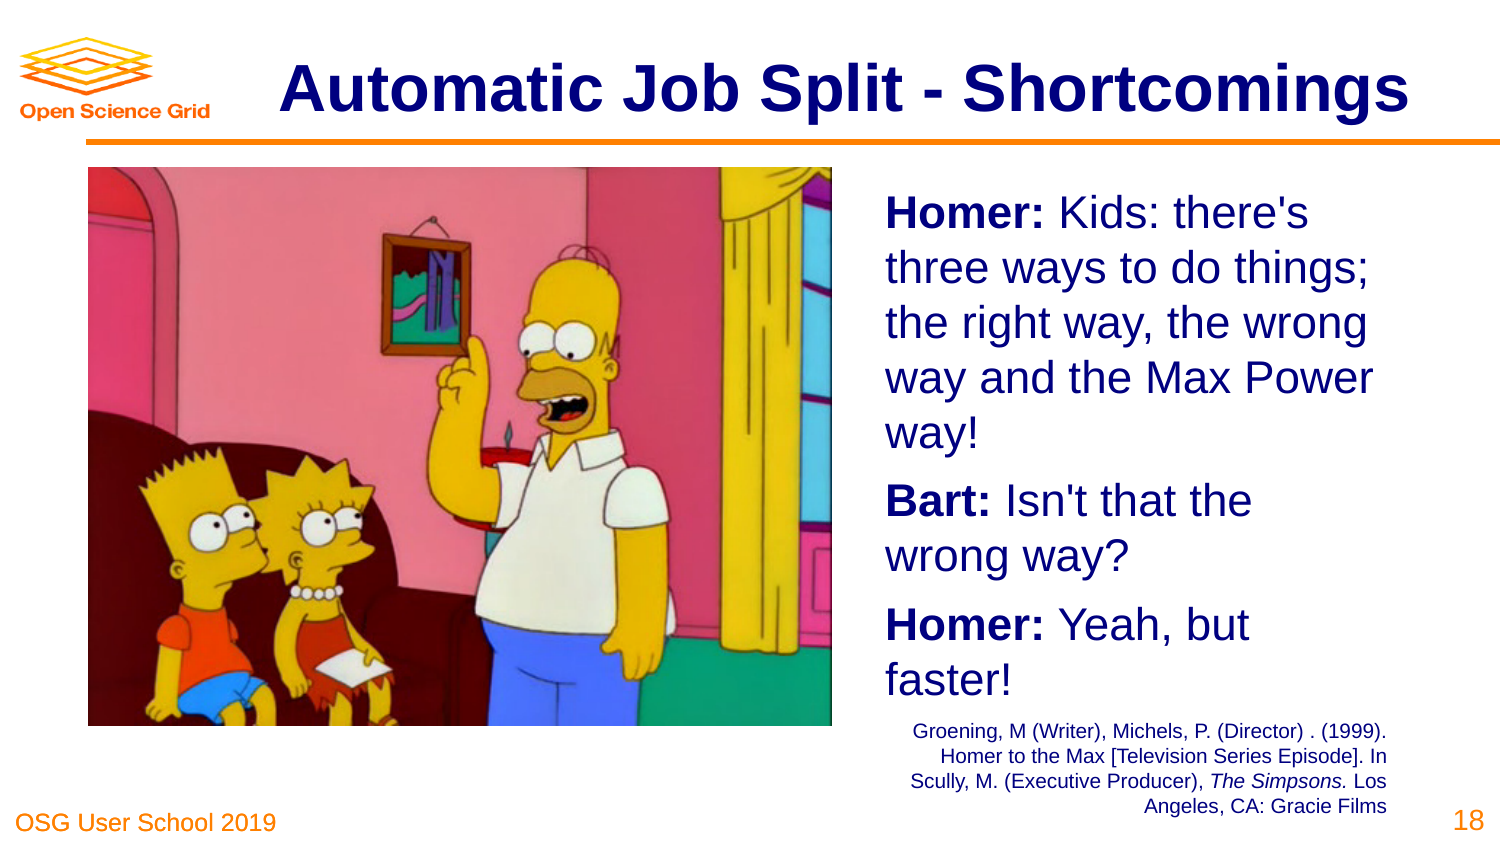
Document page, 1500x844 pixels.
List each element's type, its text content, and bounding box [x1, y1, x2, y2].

slide_number ‹#› [1431, 787, 1500, 844]
title Automatic Job Split - Shortcomings [201, 14, 1490, 155]
picture [87, 167, 832, 726]
list Homer: Kids: there's three ways to do things; the right way, the wrong way and the Max Power way! Bart: Isn't that the wrong way? Homer: Yeah, but faster! Groening, M (Writer), Michels, P. (Director) . (1999). Homer to the Max [Television Series Episode]. In Scully, M. (Executive Producer), The Simpsons. Los Angeles, CA: Gracie Films [870, 167, 1403, 741]
picture [0, 20, 201, 134]
